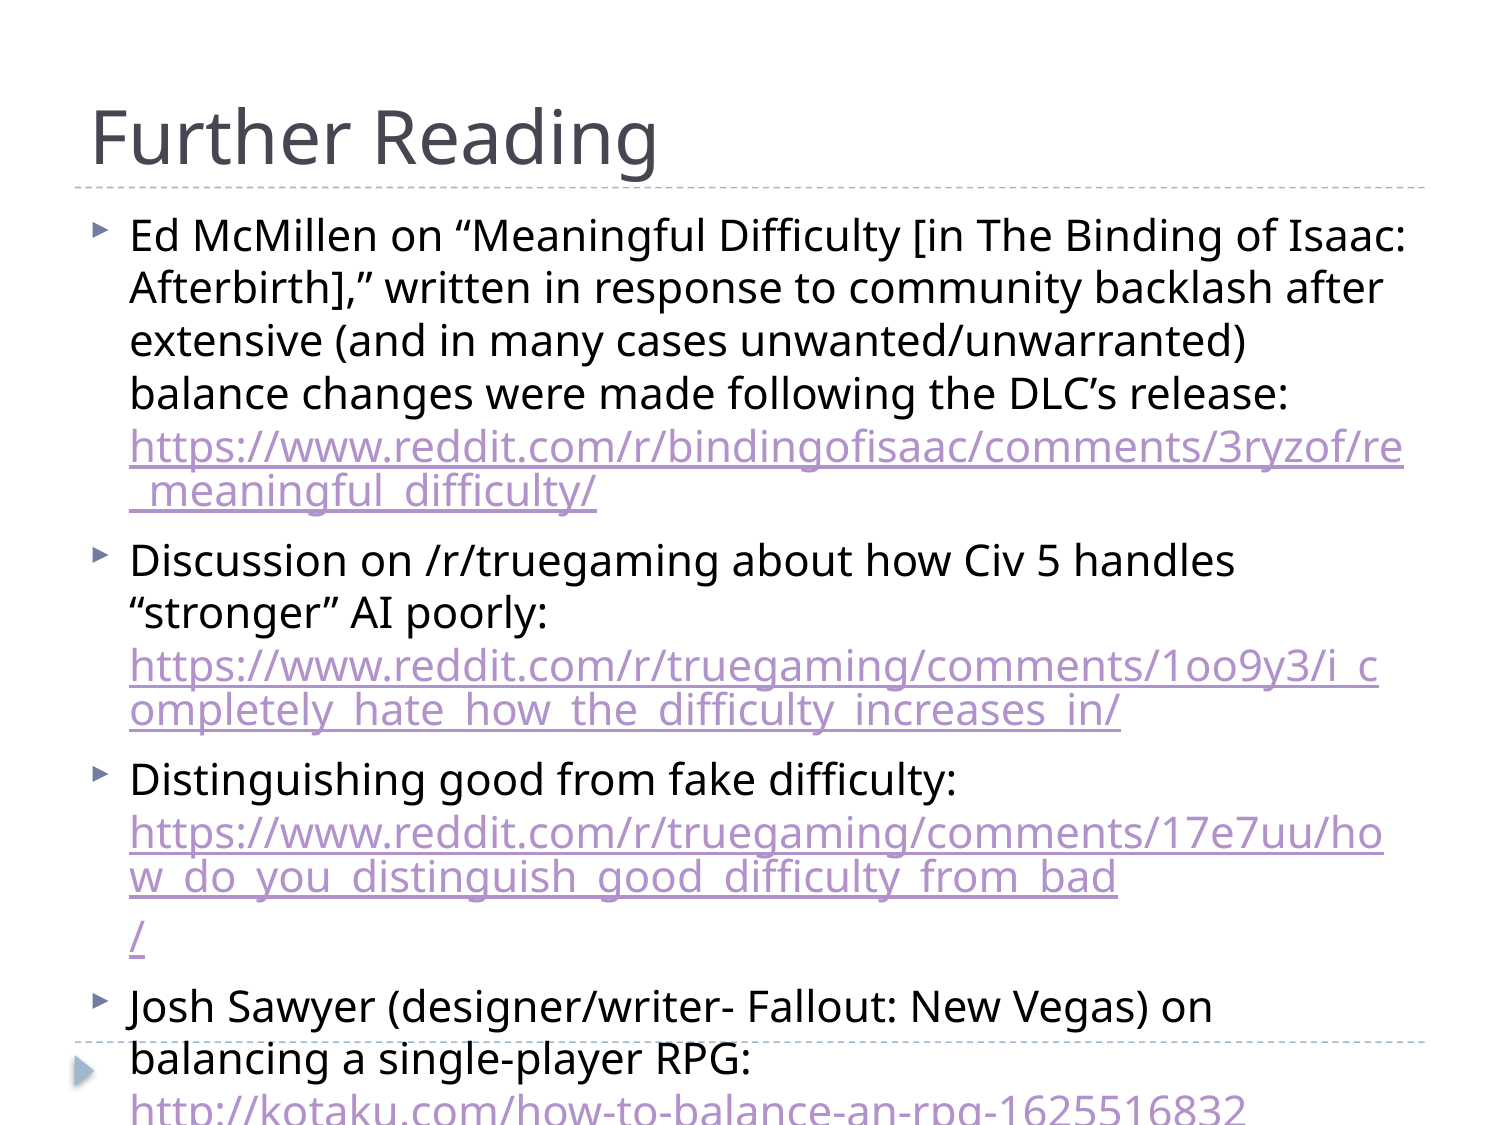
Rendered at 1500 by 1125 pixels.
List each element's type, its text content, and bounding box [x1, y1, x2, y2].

list Ed McMillen on “Meaningful Difficulty [in The Binding of Isaac: Afterbirth],” written in response to community backlash after extensive (and in many cases unwanted/unwarranted) balance changes were made following the DLC’s release: https://www.reddit.com/r/bindingofisaac/comments/3ryzof/re_meaningful_difficulty/ Discussion on /r/truegaming about how Civ 5 handles “stronger” AI poorly: https://www.reddit.com/r/truegaming/comments/1oo9y3/i_completely_hate_how_the_difficulty_increases_in/ Distinguishing good from fake difficulty: https://www.reddit.com/r/truegaming/comments/17e7uu/how_do_you_distinguish_good_difficulty_from_bad/ Josh Sawyer (designer/writer- Fallout: New Vegas) on balancing a single-player RPG: http://kotaku.com/how-to-balance-an-rpg-1625516832 [75, 200, 1425, 1063]
title Further Reading [75, 24, 1425, 188]
